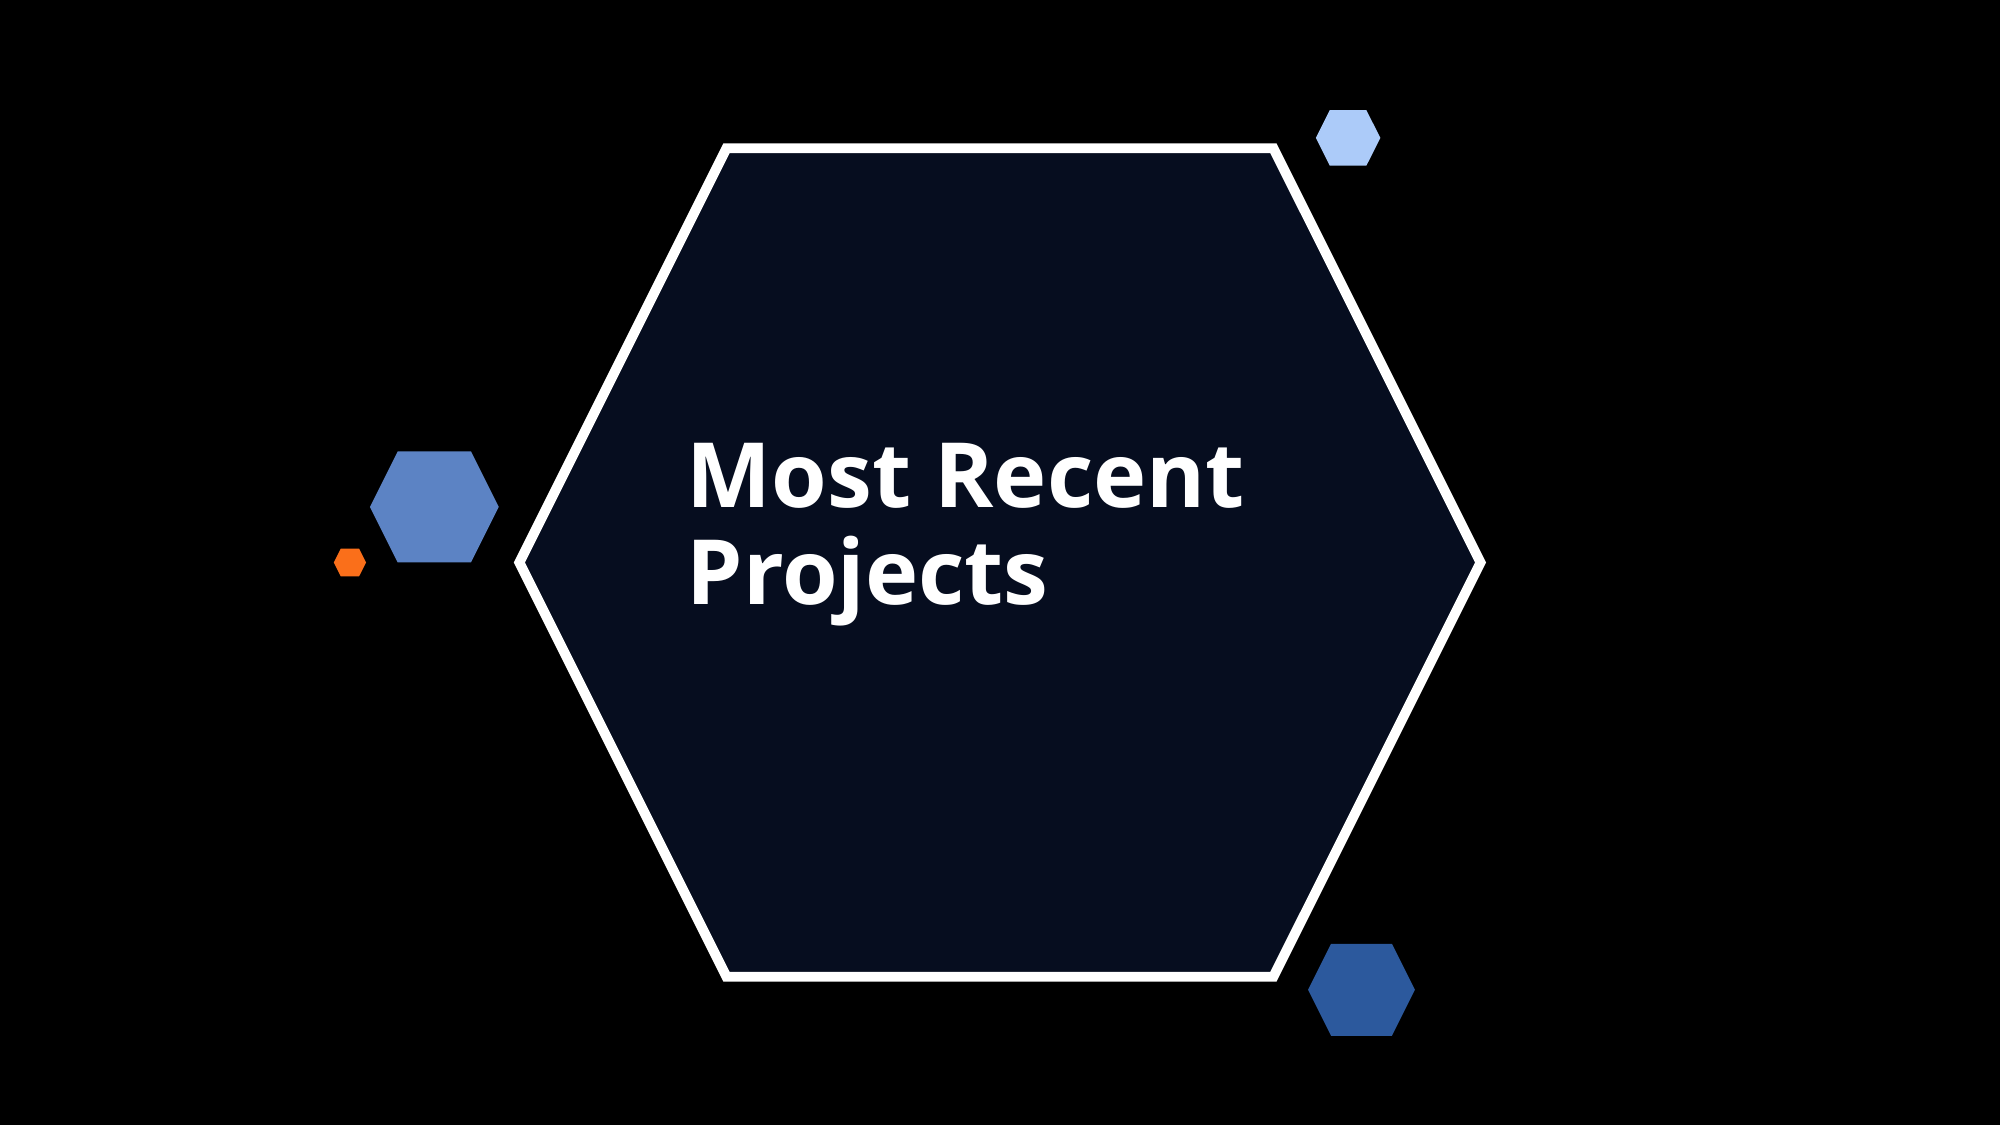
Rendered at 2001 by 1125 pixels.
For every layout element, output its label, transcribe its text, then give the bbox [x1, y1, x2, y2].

title Most Recent Projects [672, 422, 1316, 701]
